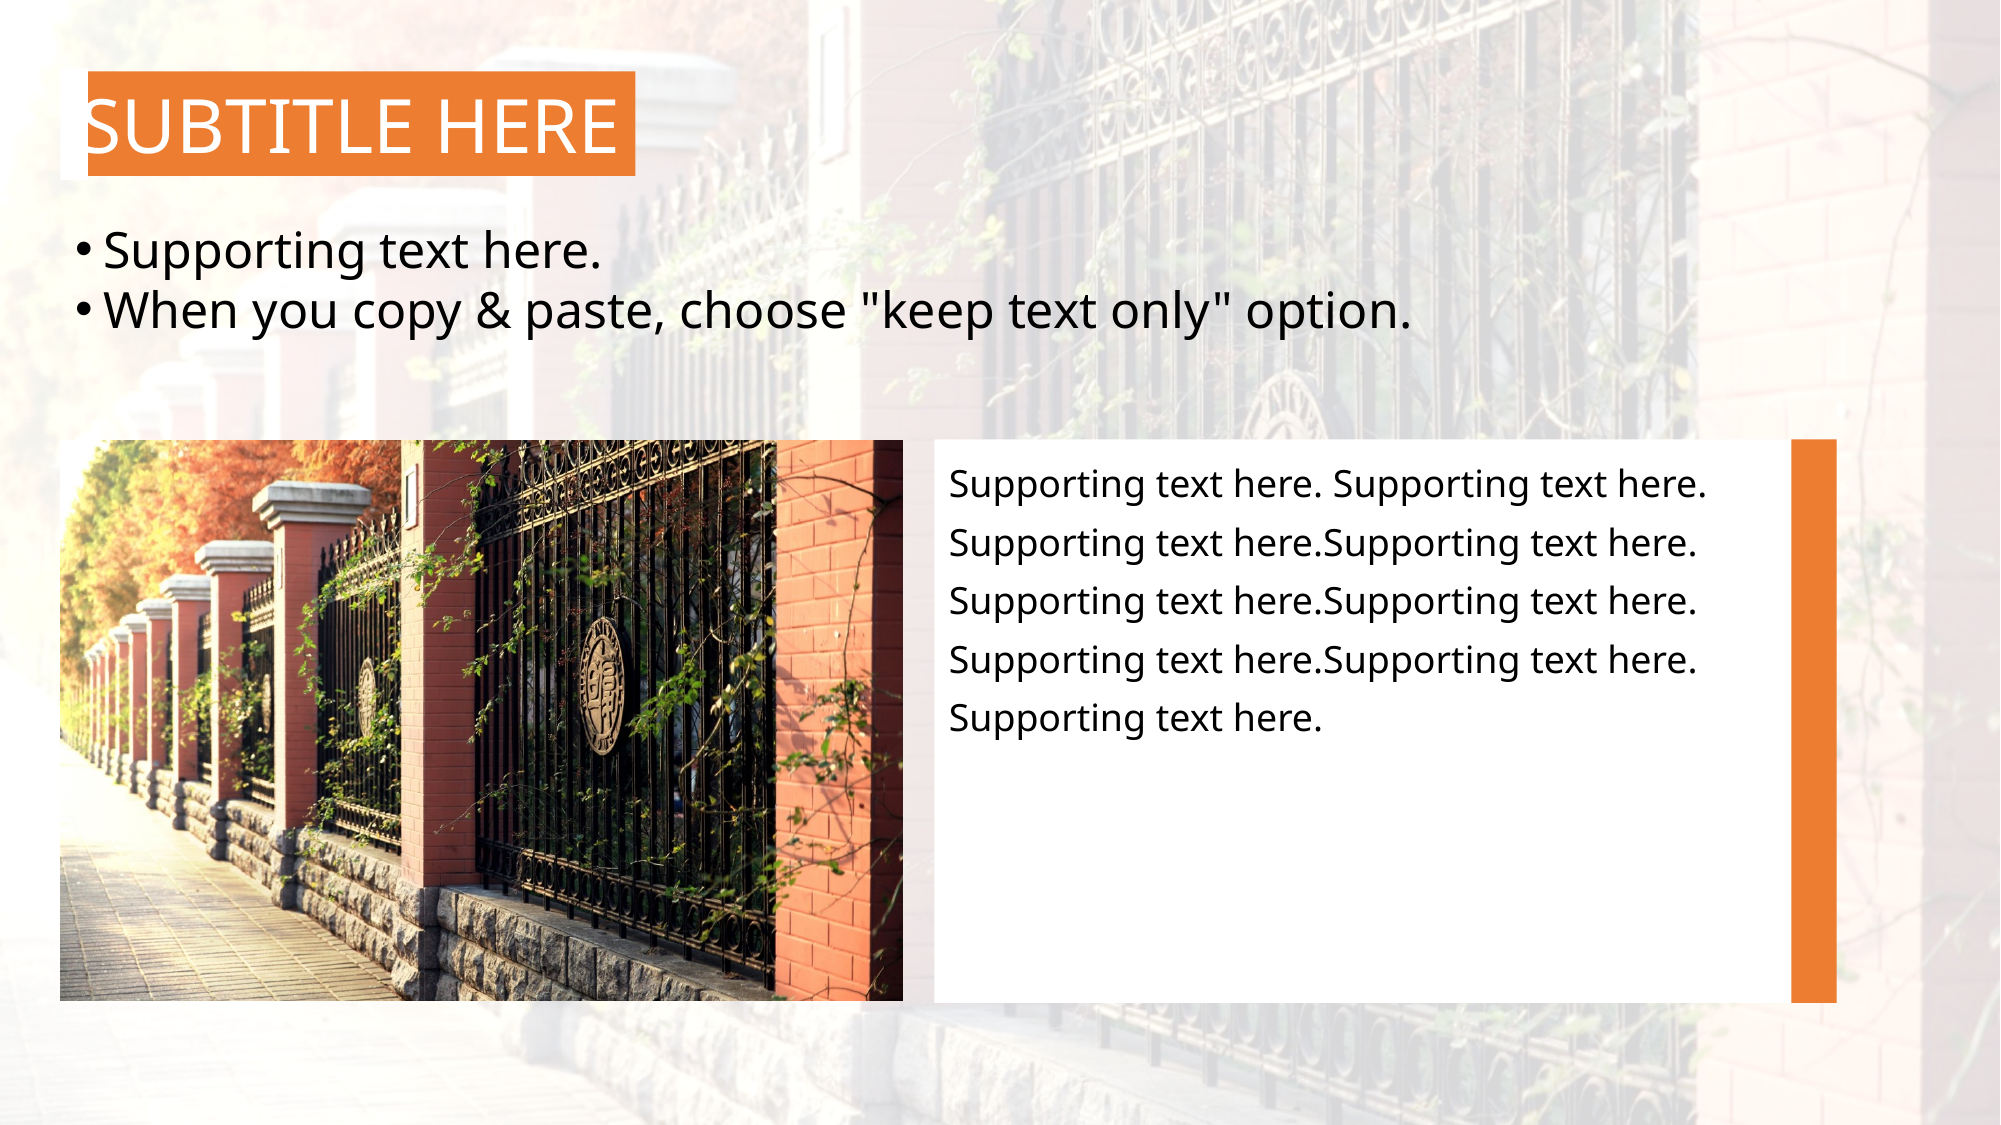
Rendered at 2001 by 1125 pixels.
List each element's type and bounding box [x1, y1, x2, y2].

text_box [60, 68, 614, 181]
picture [0, 0, 2000, 1125]
